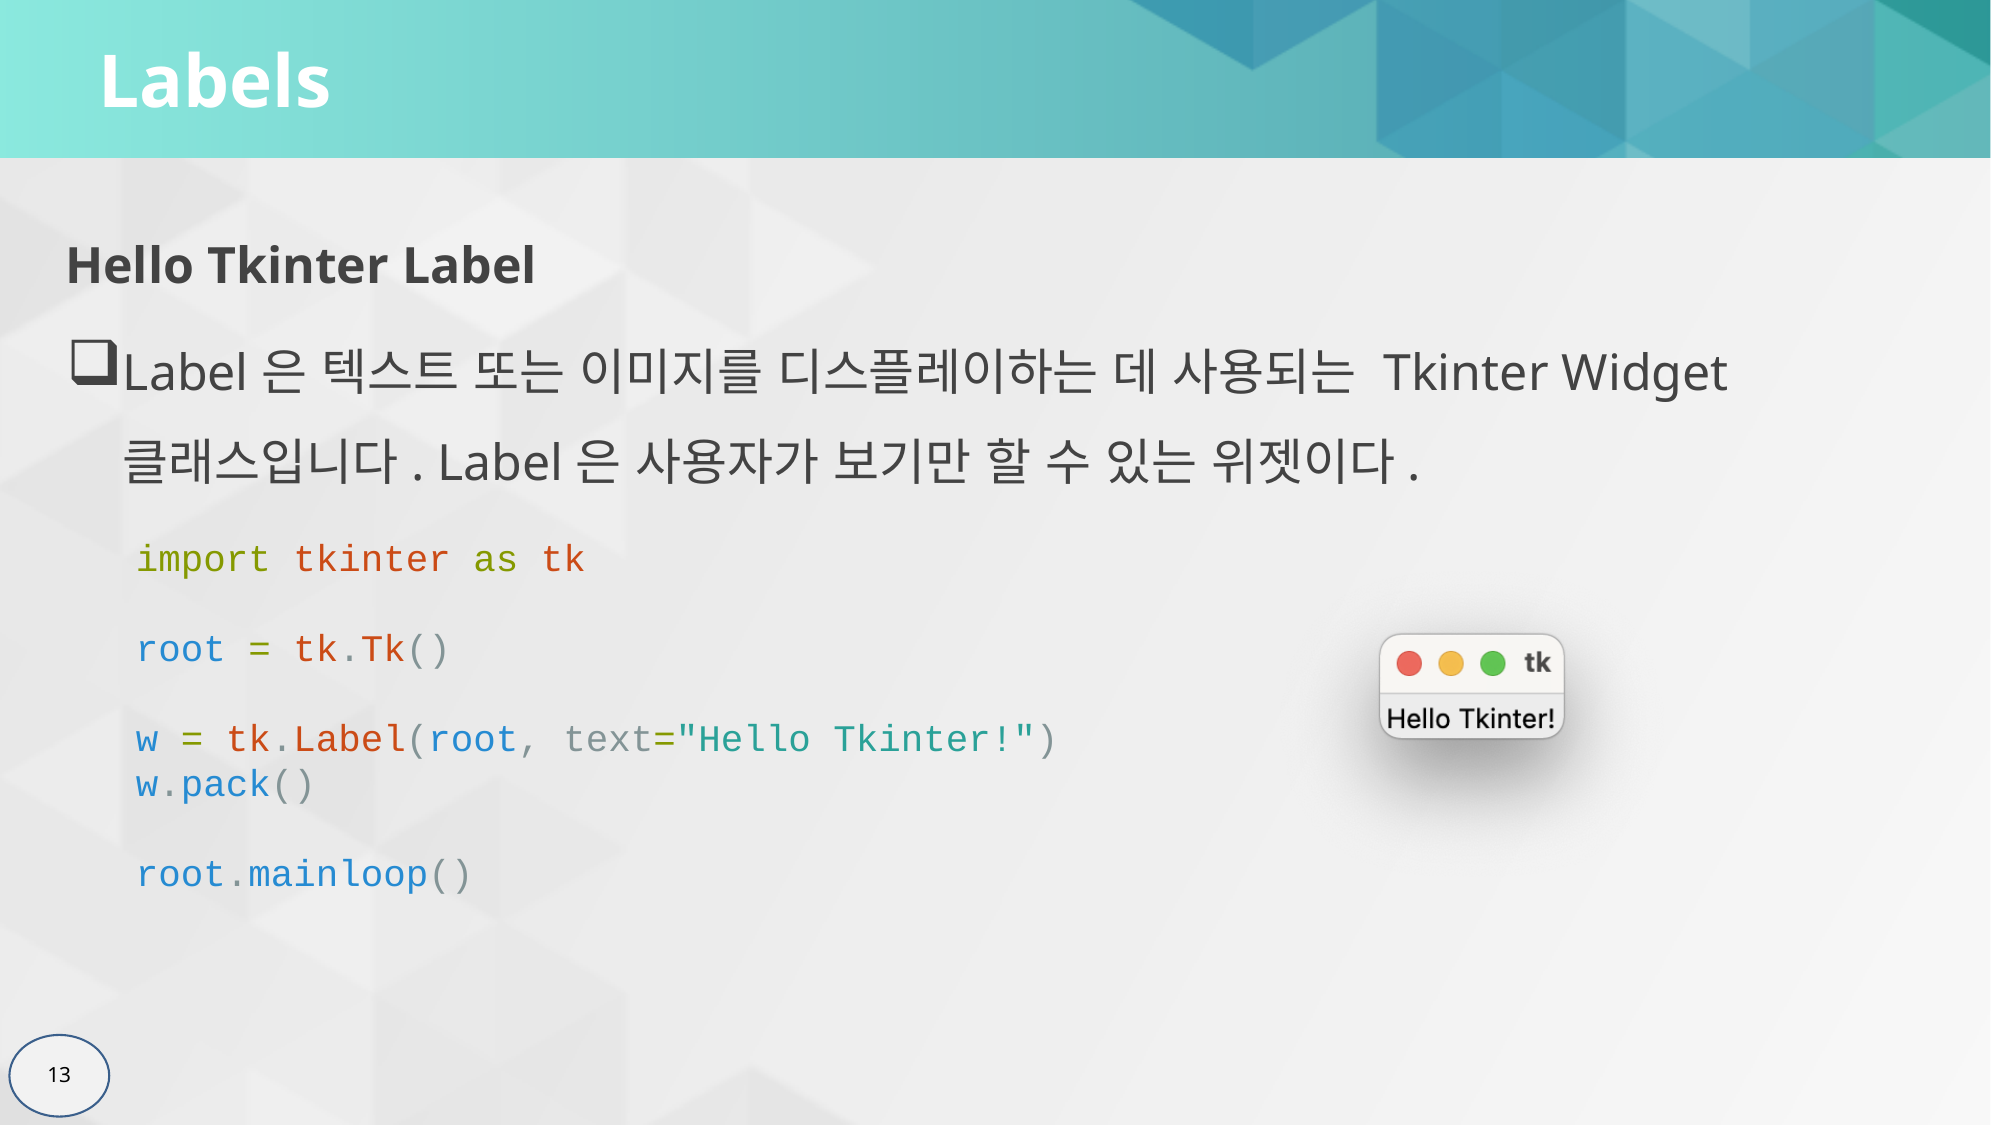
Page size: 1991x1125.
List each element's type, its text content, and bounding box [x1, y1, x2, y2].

text_box import tkinter as tk root = tk.Tk() w = tk.Label(root, text="Hello Tkinter!") w.pack() root.mainloop() [121, 527, 1116, 902]
text_box Label은 텍스트 또는 이미지를 디스플레이하는 데 사용되는 Tkinter Widget 클래스입니다. Label은 사용자가 보기만 할 수 있는 위젯이다. [51, 302, 1930, 528]
title Labels [83, 0, 1681, 158]
list Hello Tkinter Label [50, 196, 1929, 303]
picture [0, 0, 1991, 1125]
